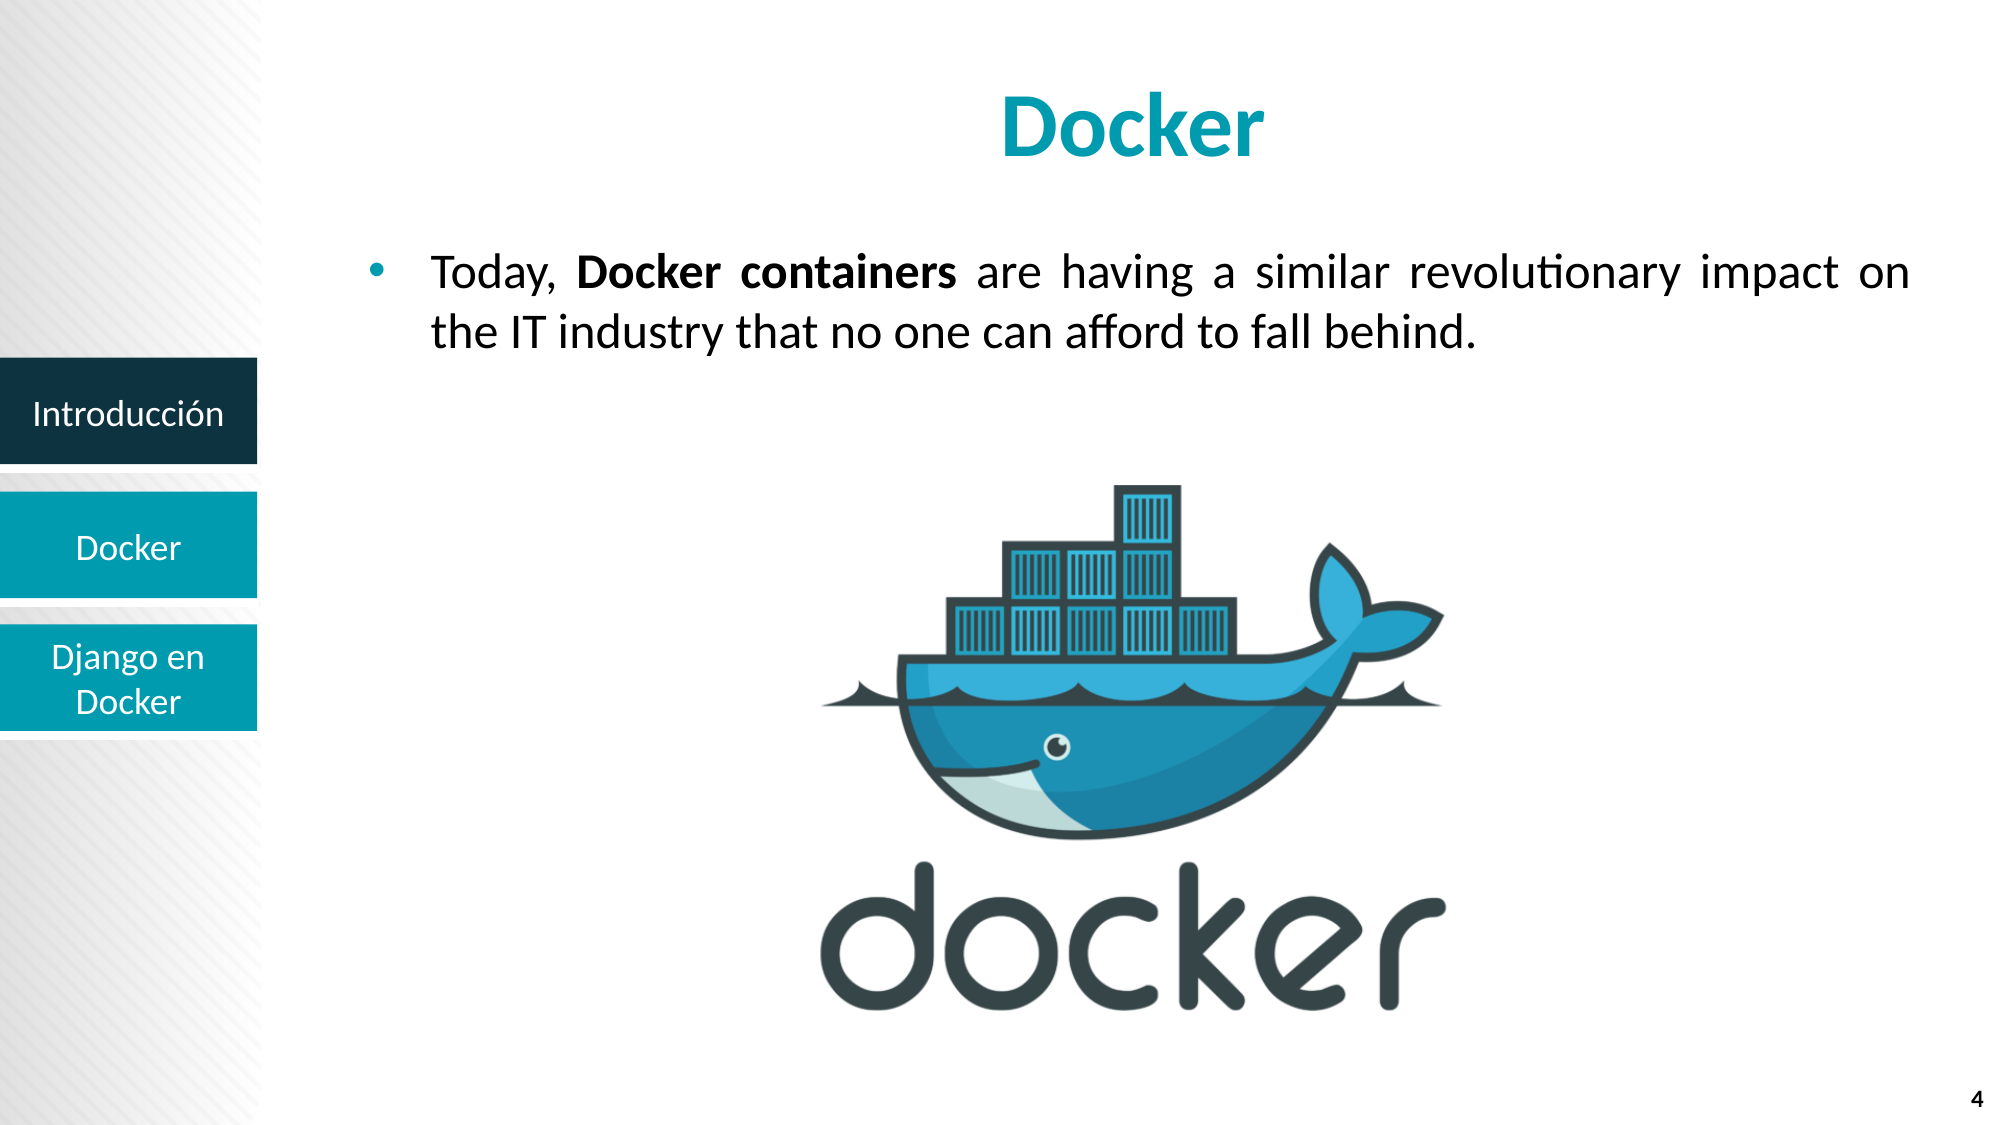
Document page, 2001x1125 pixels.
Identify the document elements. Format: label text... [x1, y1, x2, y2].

title Docker [340, 36, 1927, 204]
picture [716, 435, 1551, 1062]
list Today, Docker containers are having a similar revolutionary impact on the IT industry that no one can afford to fall behind. [340, 231, 1927, 467]
slide_number 4 [1921, 1072, 2000, 1124]
